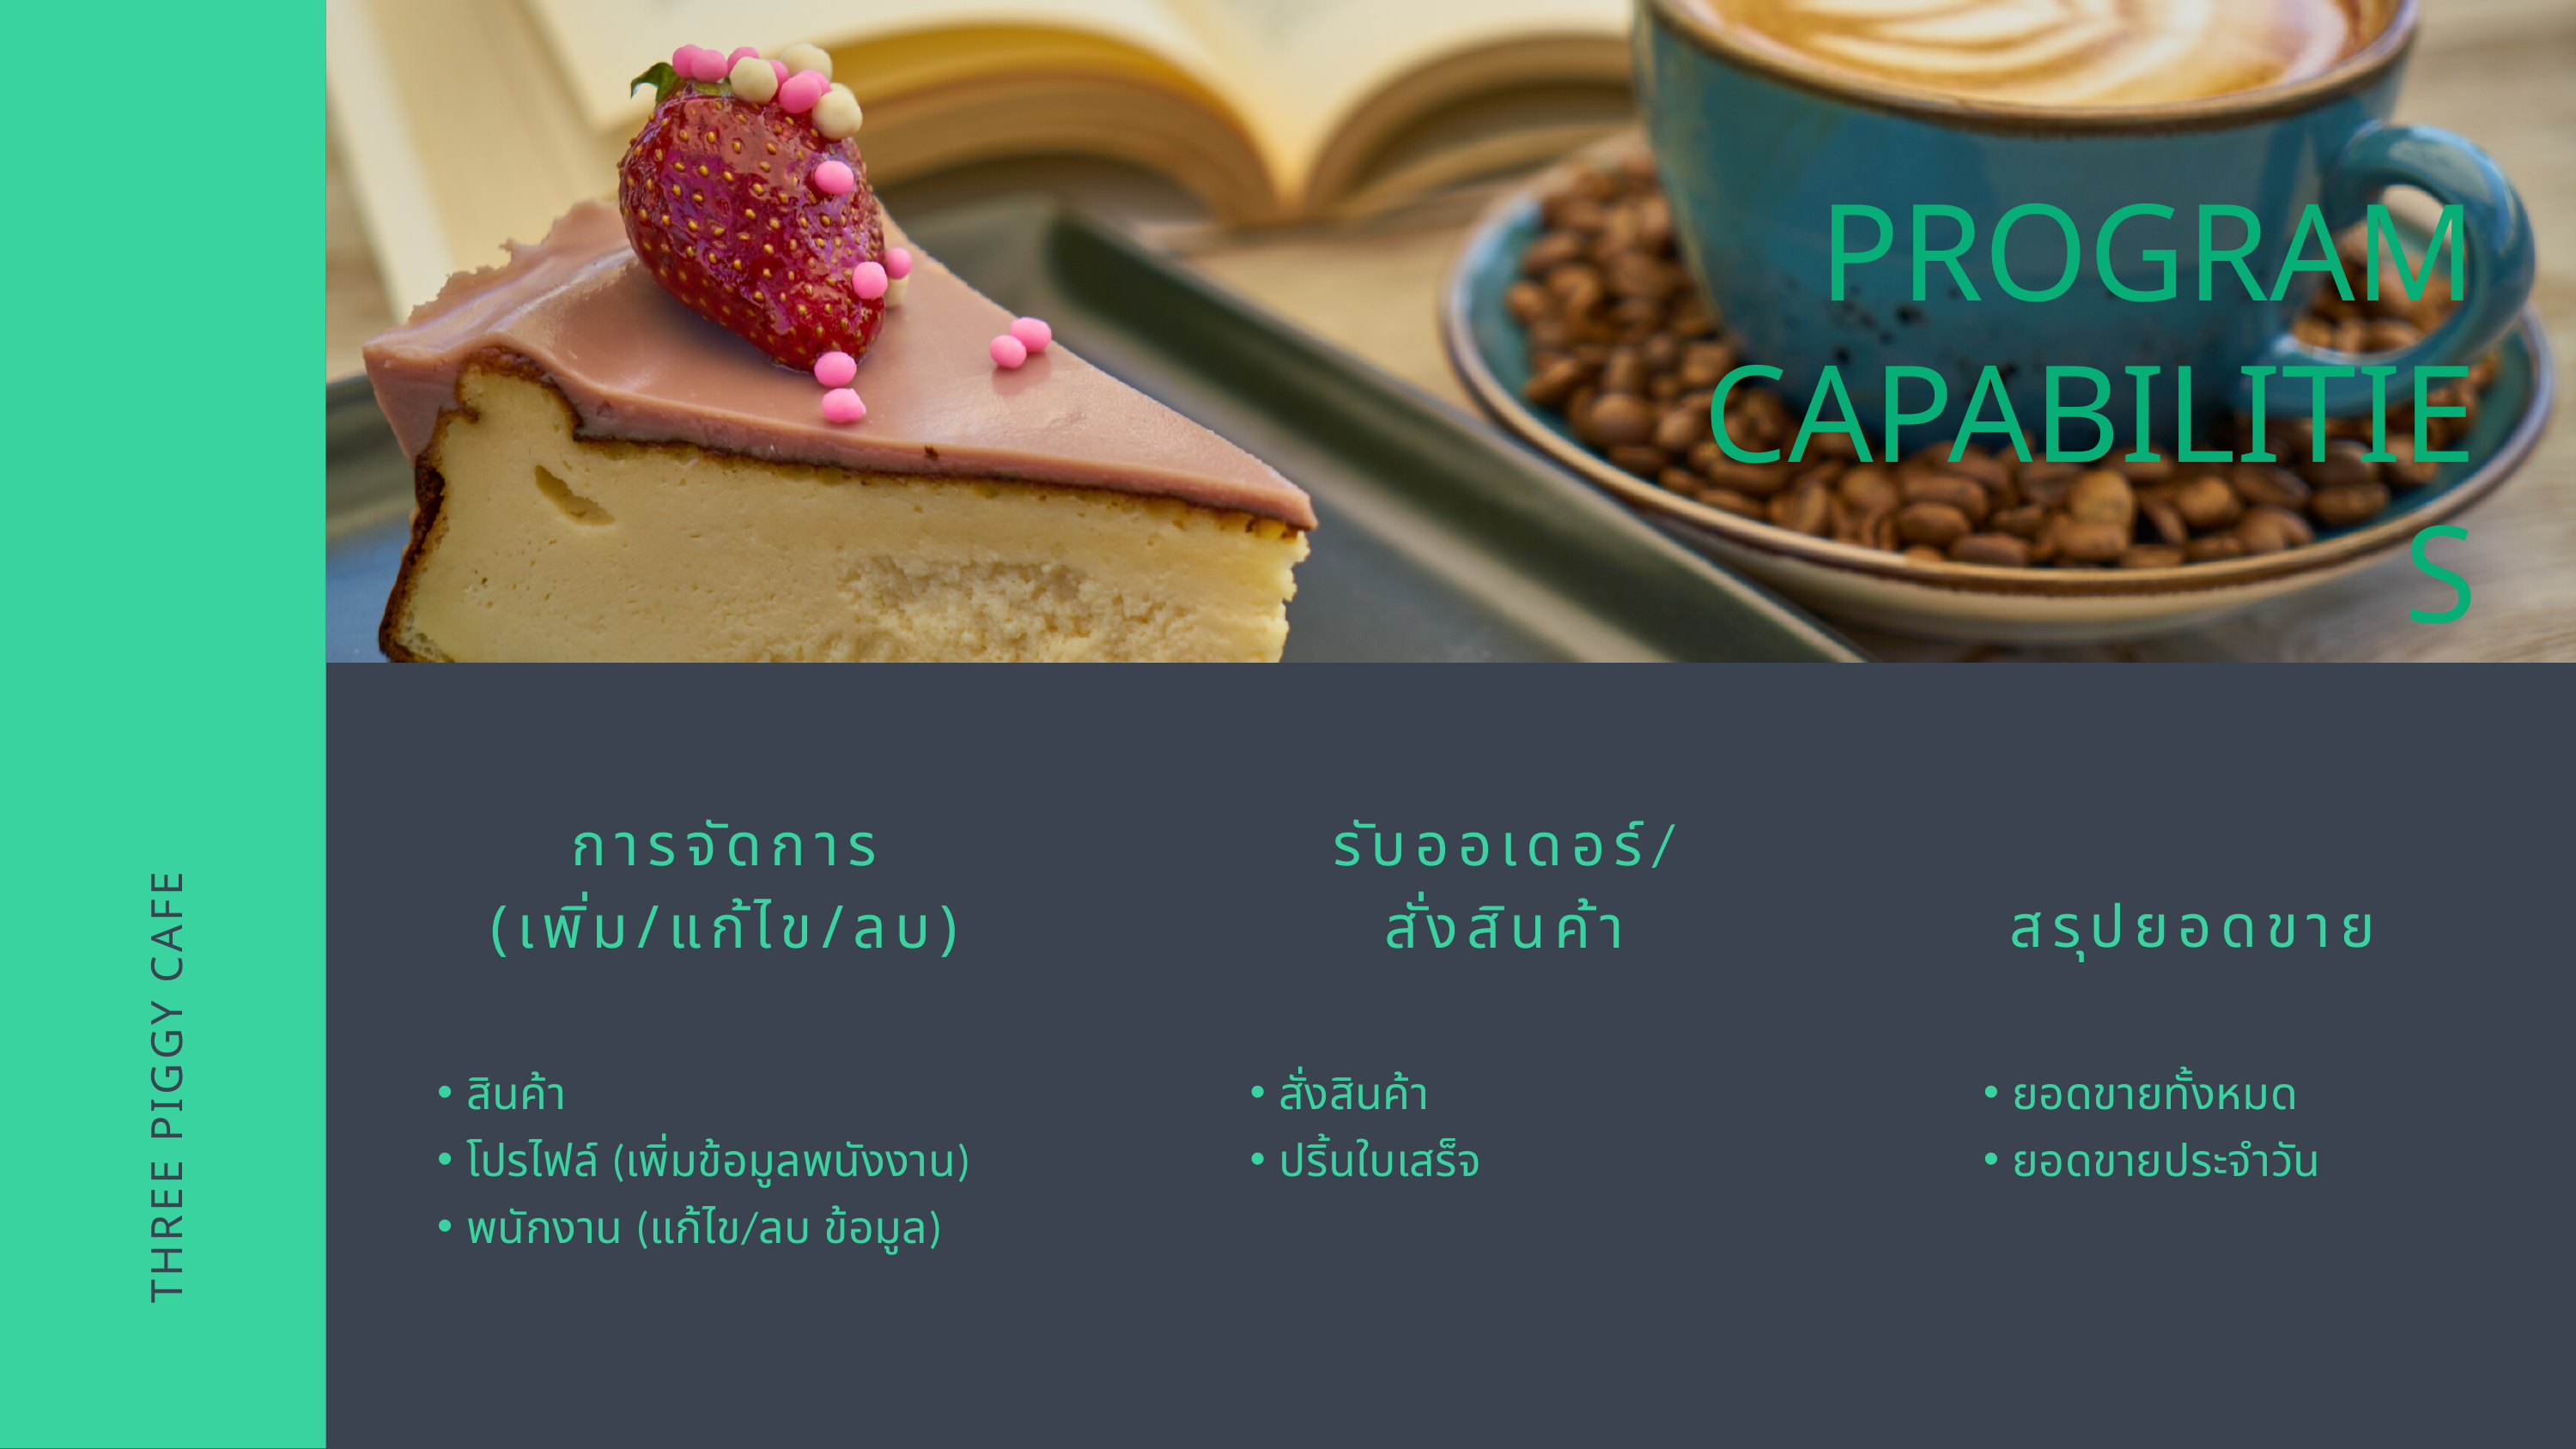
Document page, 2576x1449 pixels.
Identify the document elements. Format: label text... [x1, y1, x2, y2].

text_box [408, 794, 1041, 1382]
text_box [0, 0, 326, 1449]
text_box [1220, 802, 1789, 1177]
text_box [1953, 884, 2432, 1177]
picture [325, 0, 2576, 664]
text_box THREE PIGGY CAFE [131, 687, 191, 1304]
